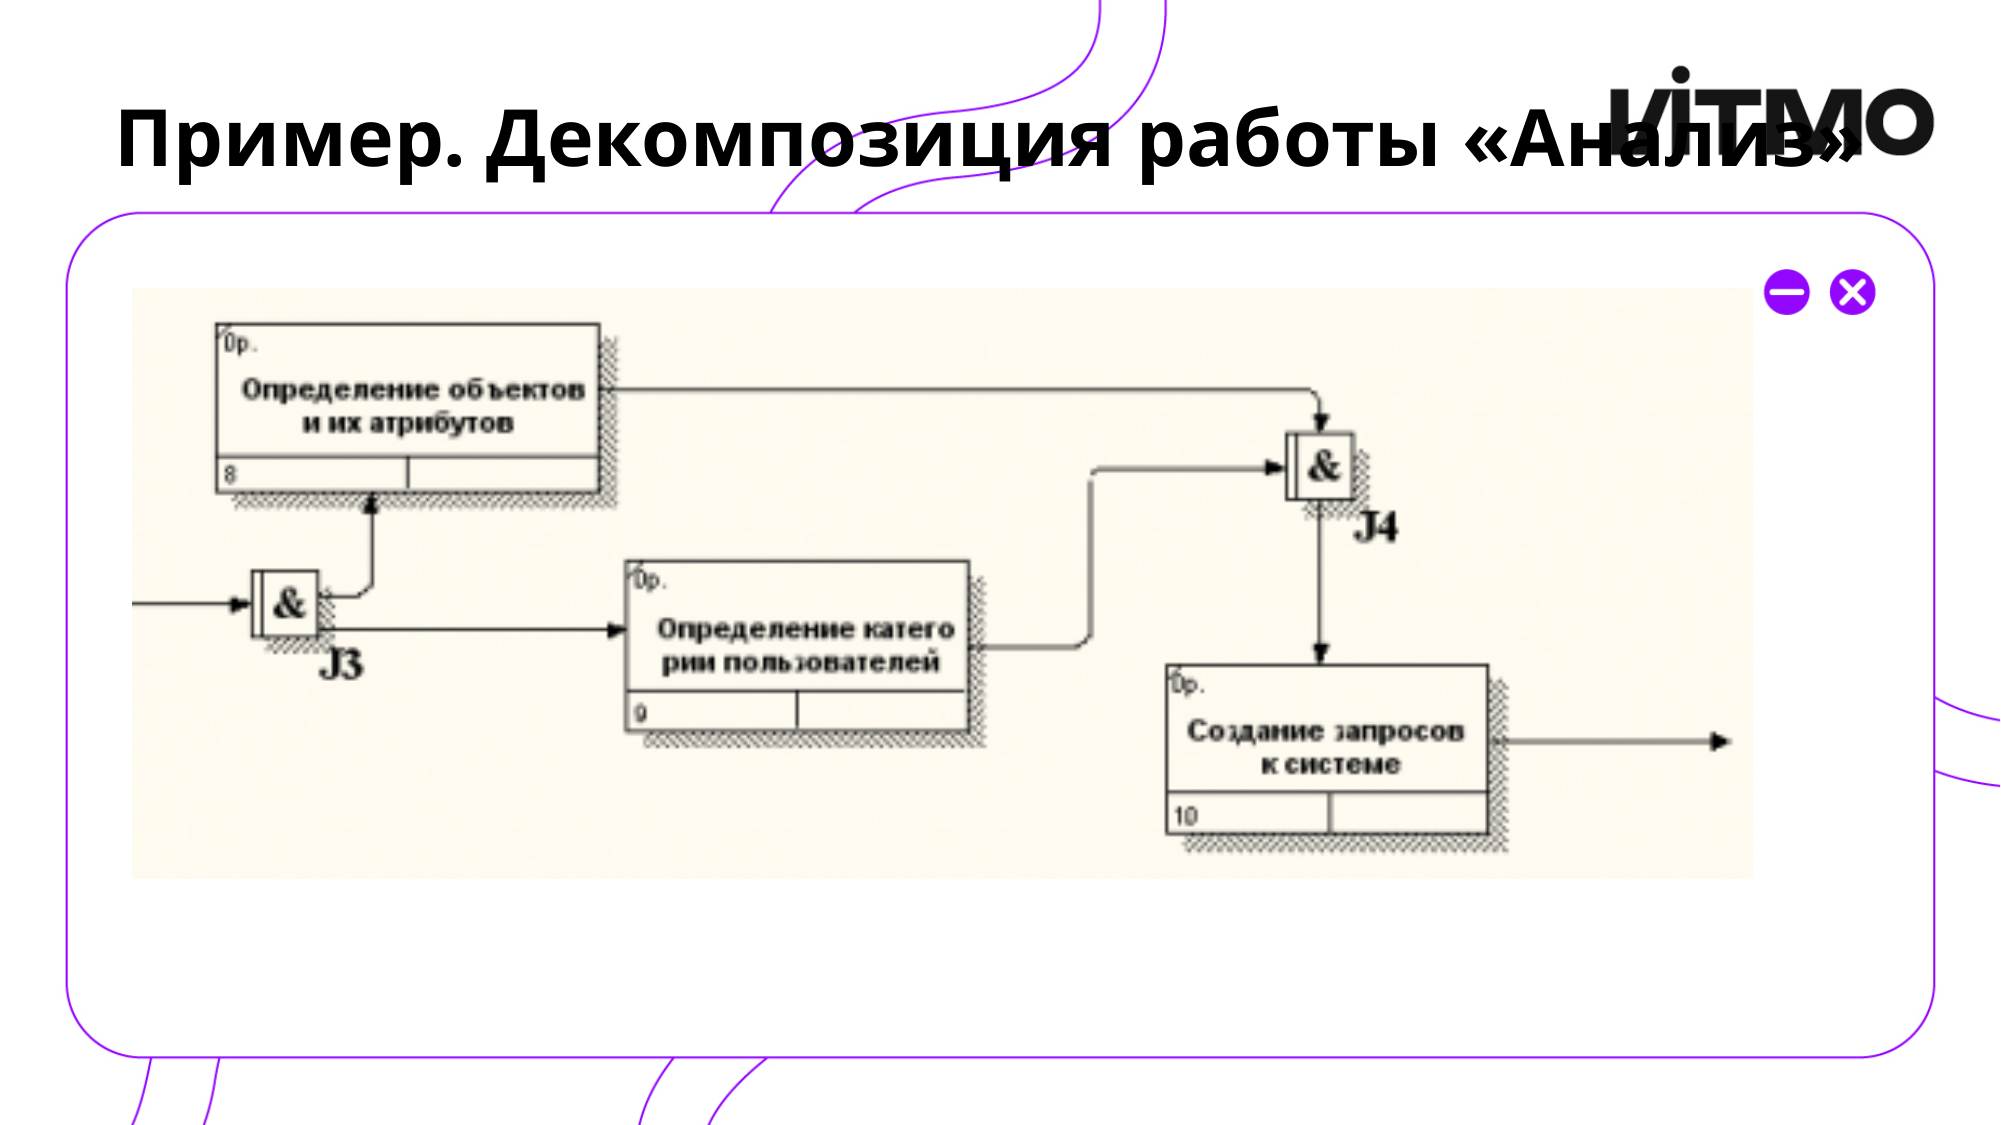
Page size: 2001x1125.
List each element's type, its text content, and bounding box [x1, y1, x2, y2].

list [132, 288, 1753, 879]
picture [0, 0, 2001, 1125]
title Пример. Декомпозиция работы «Анализ» [99, 67, 1900, 203]
